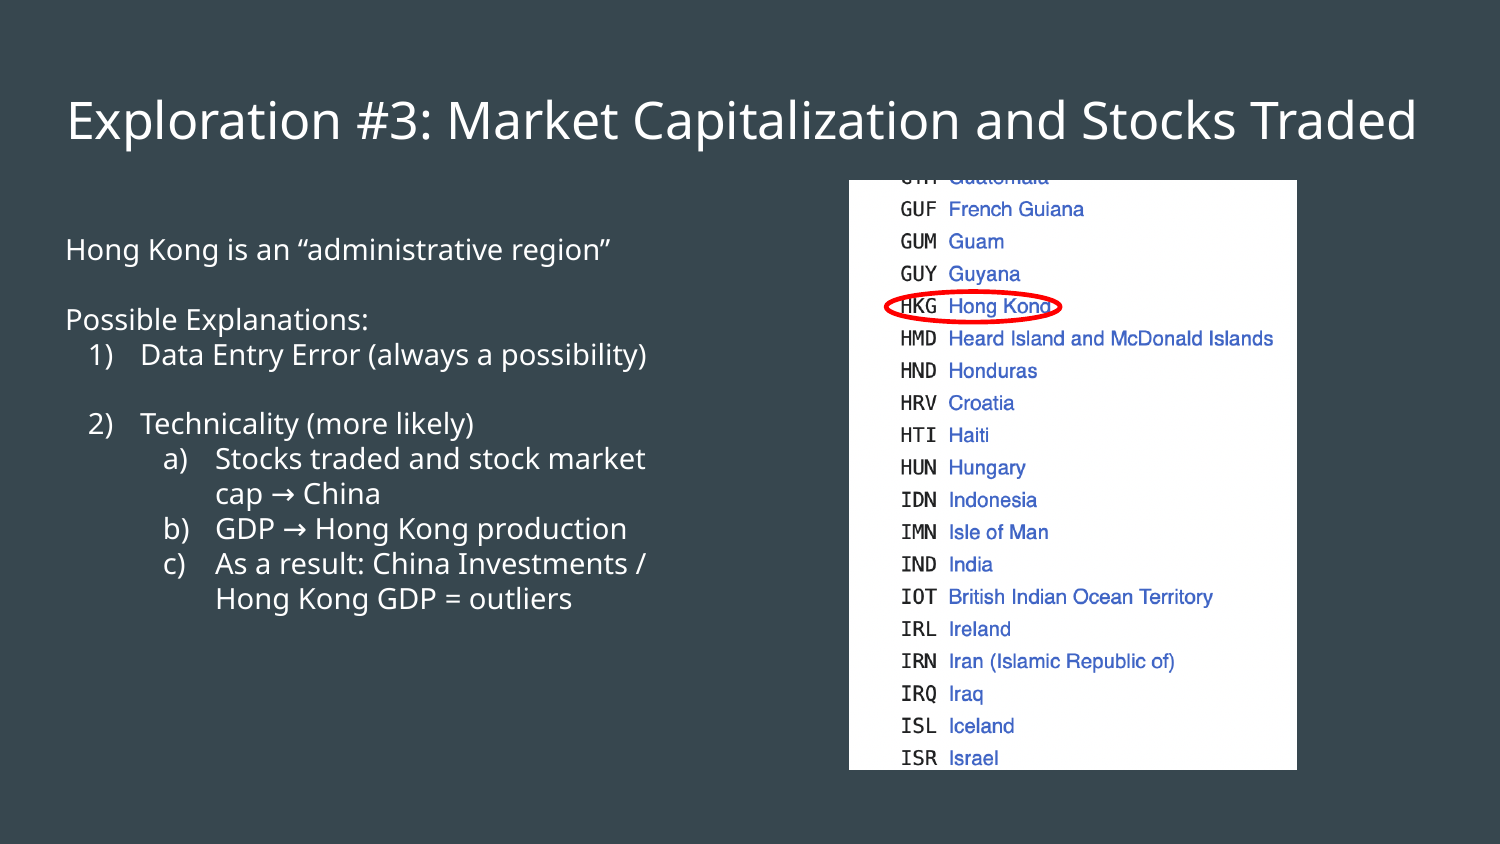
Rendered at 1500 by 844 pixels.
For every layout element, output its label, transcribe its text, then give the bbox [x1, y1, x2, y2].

title Exploration #3: Market Capitalization and Stocks Traded [51, 72, 1449, 167]
picture [848, 179, 1298, 770]
text_box Hong Kong is an “administrative region” Possible Explanations: Data Entry Error (always a possibility) Technicality (more likely) Stocks traded and stock market cap → China GDP → Hong Kong production As a result: China Investments / Hong Kong GDP = outliers [49, 215, 716, 701]
